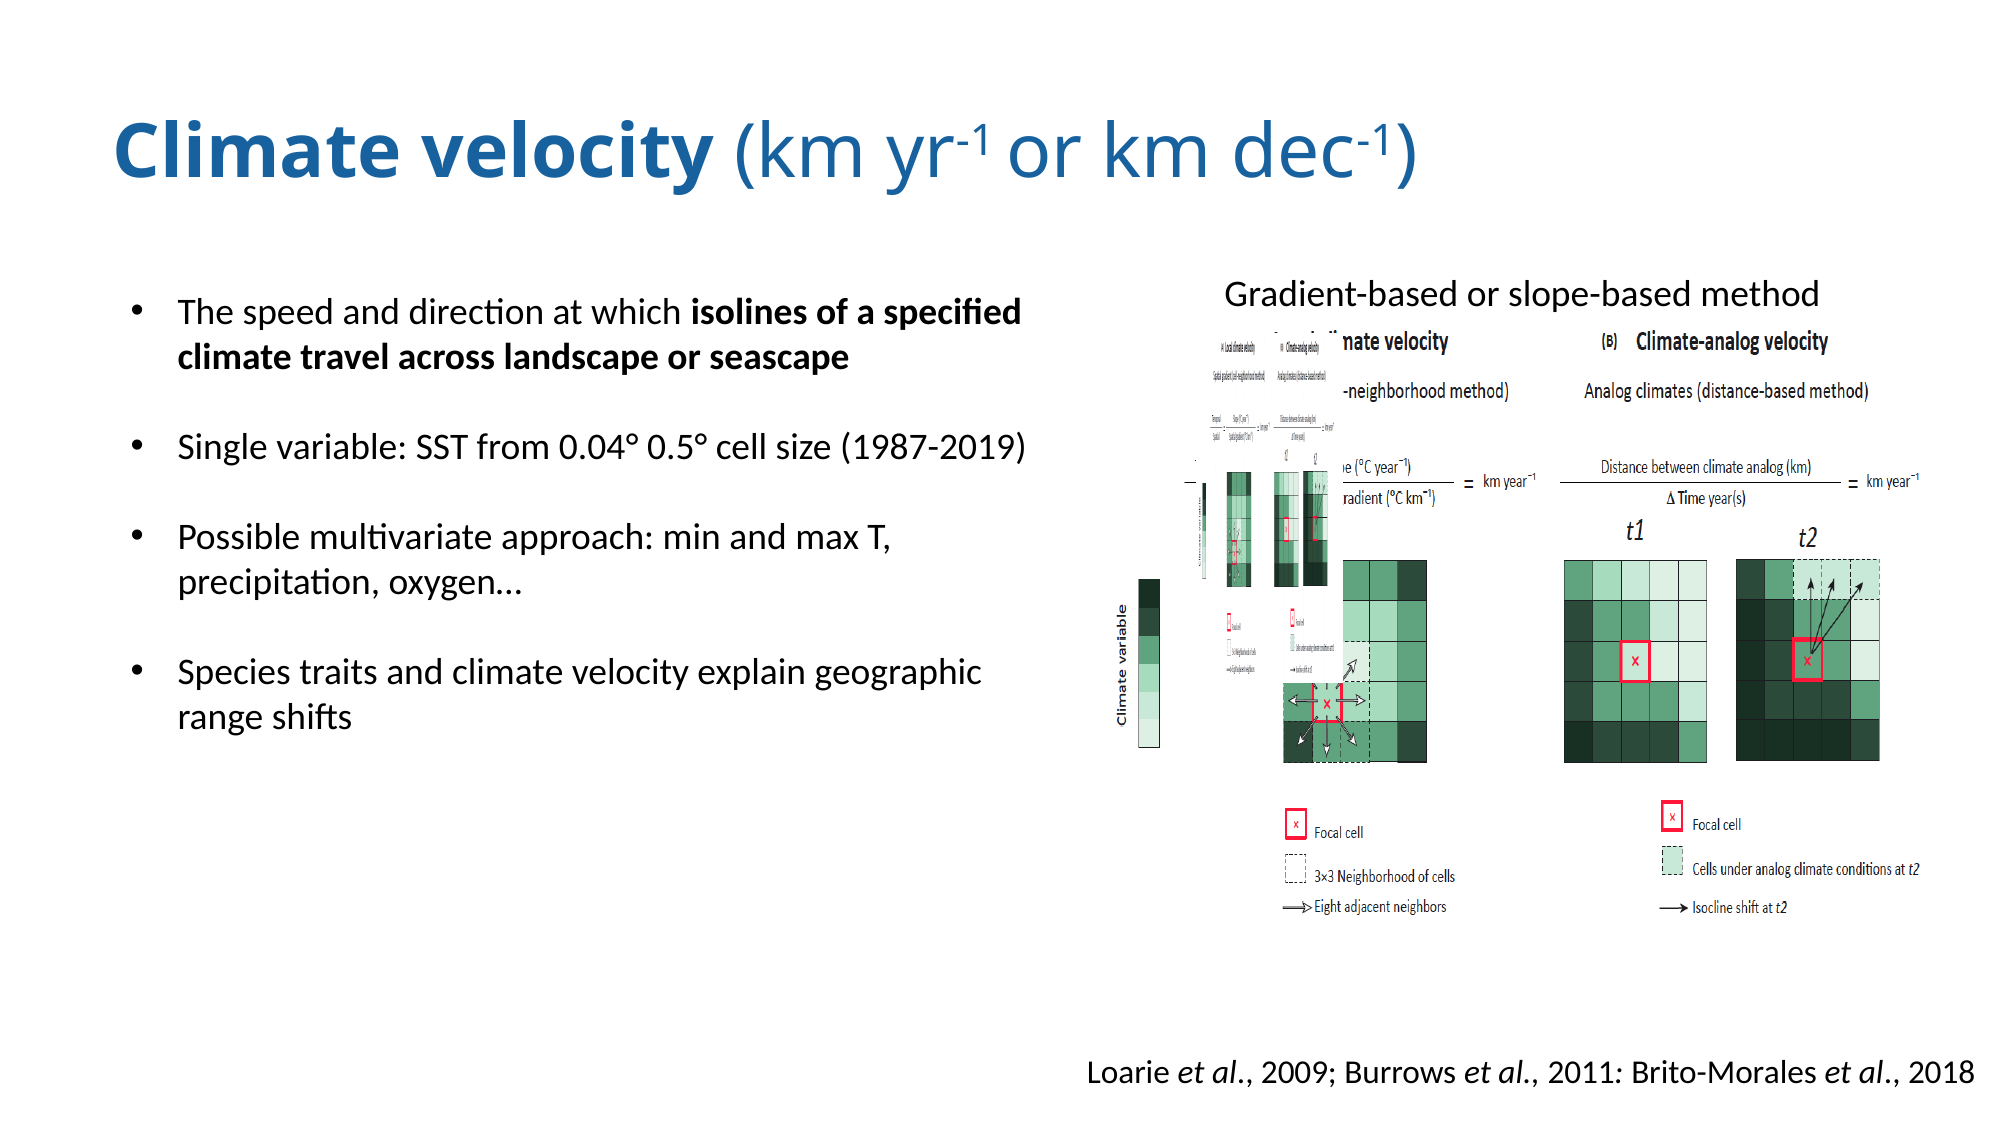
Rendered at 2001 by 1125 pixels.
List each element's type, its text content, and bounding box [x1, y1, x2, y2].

text_box The speed and direction at which isolines of a specified climate travel across landscape or seascape Single variable: SST from 0.04° 0.5° cell size (1987-2019) Possible multivariate approach: min and max T, precipitation, oxygen… Species traits and climate velocity explain geographic range shifts [115, 279, 1052, 880]
text_box Climate velocity (km yr-1 or km dec-1) [97, 44, 1903, 262]
text_box Loarie et al., 2009; Burrows et al., 2011: Brito-Morales et al., 2018 [403, 1042, 1990, 1098]
text_box Gradient-based or slope-based method [1209, 261, 1972, 317]
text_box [1099, 317, 1972, 932]
